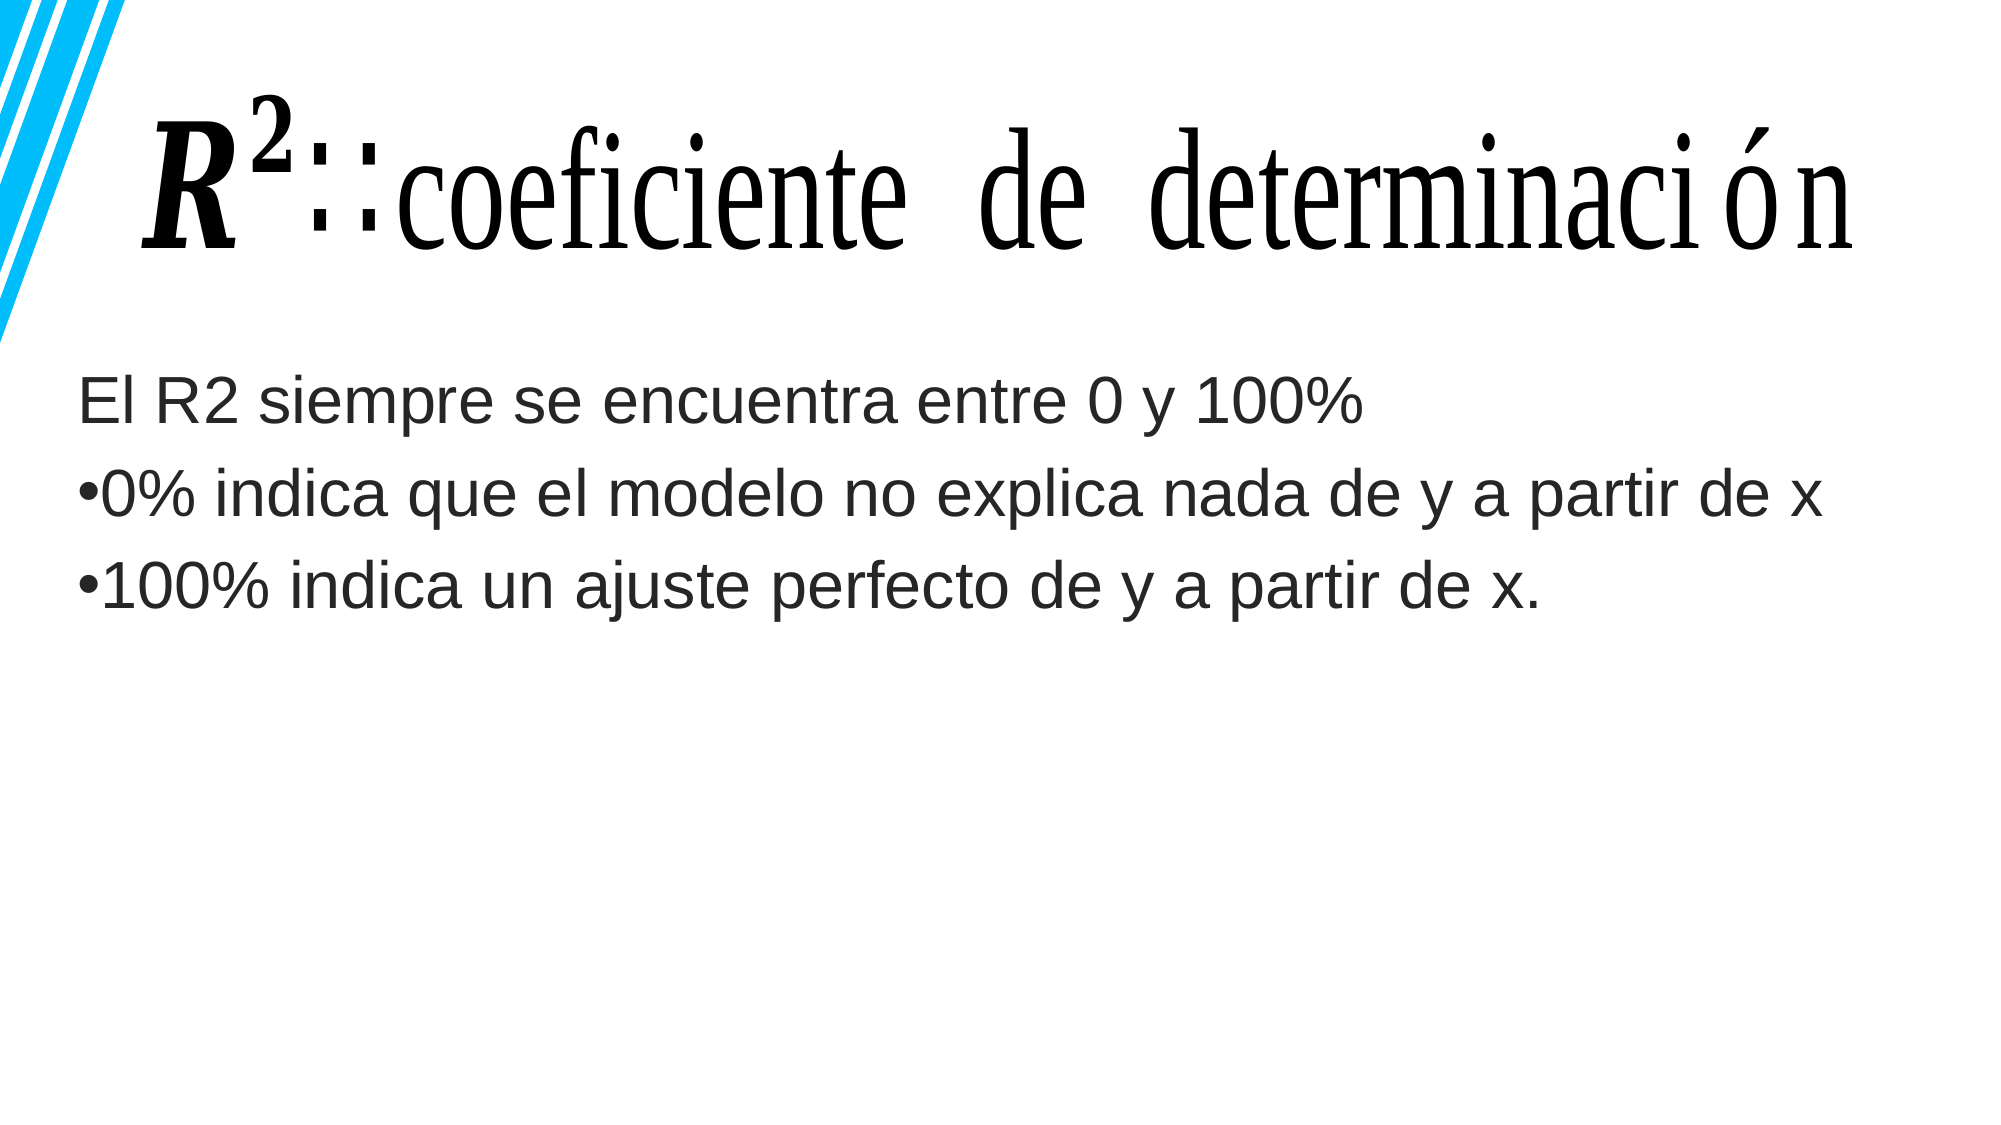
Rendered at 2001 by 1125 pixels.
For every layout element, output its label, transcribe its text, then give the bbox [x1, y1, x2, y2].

list El R2 siempre se encuentra entre 0 y 100% 0% indica que el modelo no explica nada de y a partir de x 100% indica un ajuste perfecto de y a partir de x. [62, 299, 1961, 690]
